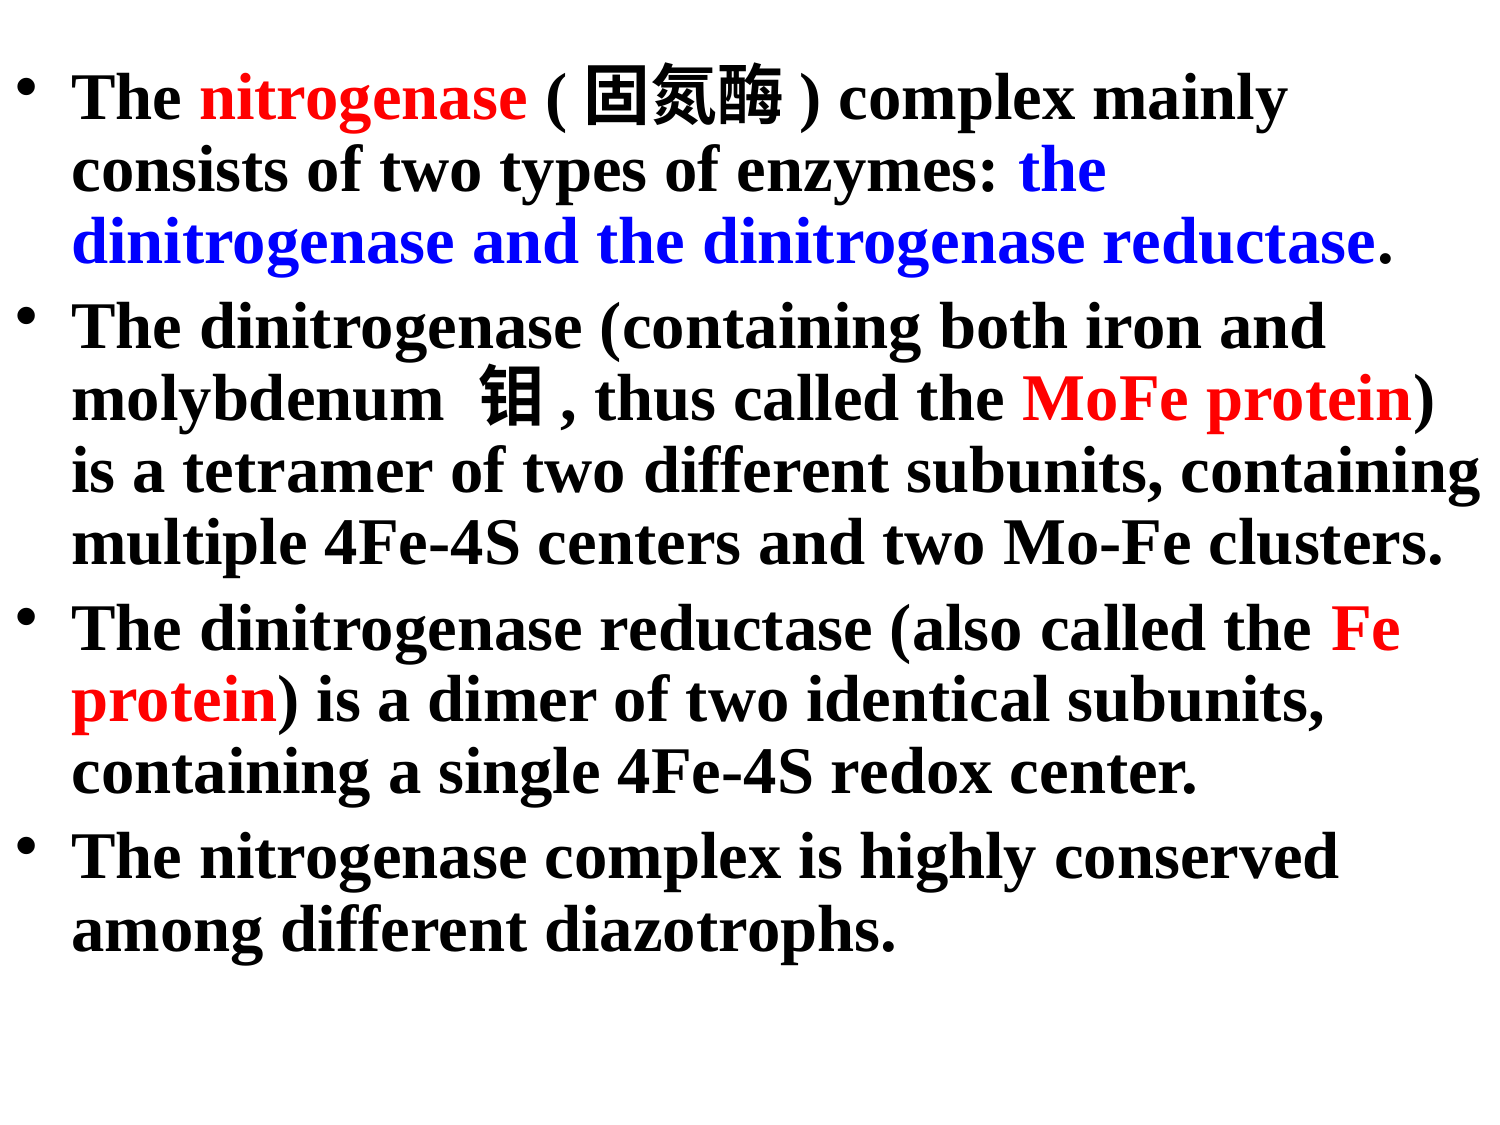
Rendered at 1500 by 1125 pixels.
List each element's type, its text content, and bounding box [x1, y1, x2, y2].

list The nitrogenase (固氮酶) complex mainly consists of two types of enzymes: the dinitrogenase and the dinitrogenase reductase. The dinitrogenase (containing both iron and molybdenum 钼, thus called the MoFe protein) is a tetramer of two different subunits, containing multiple 4Fe-4S centers and two Mo-Fe clusters. The dinitrogenase reductase (also called the Fe protein) is a dimer of two identical subunits, containing a single 4Fe-4S redox center. The nitrogenase complex is highly conserved among different diazotrophs. [0, 54, 1500, 730]
